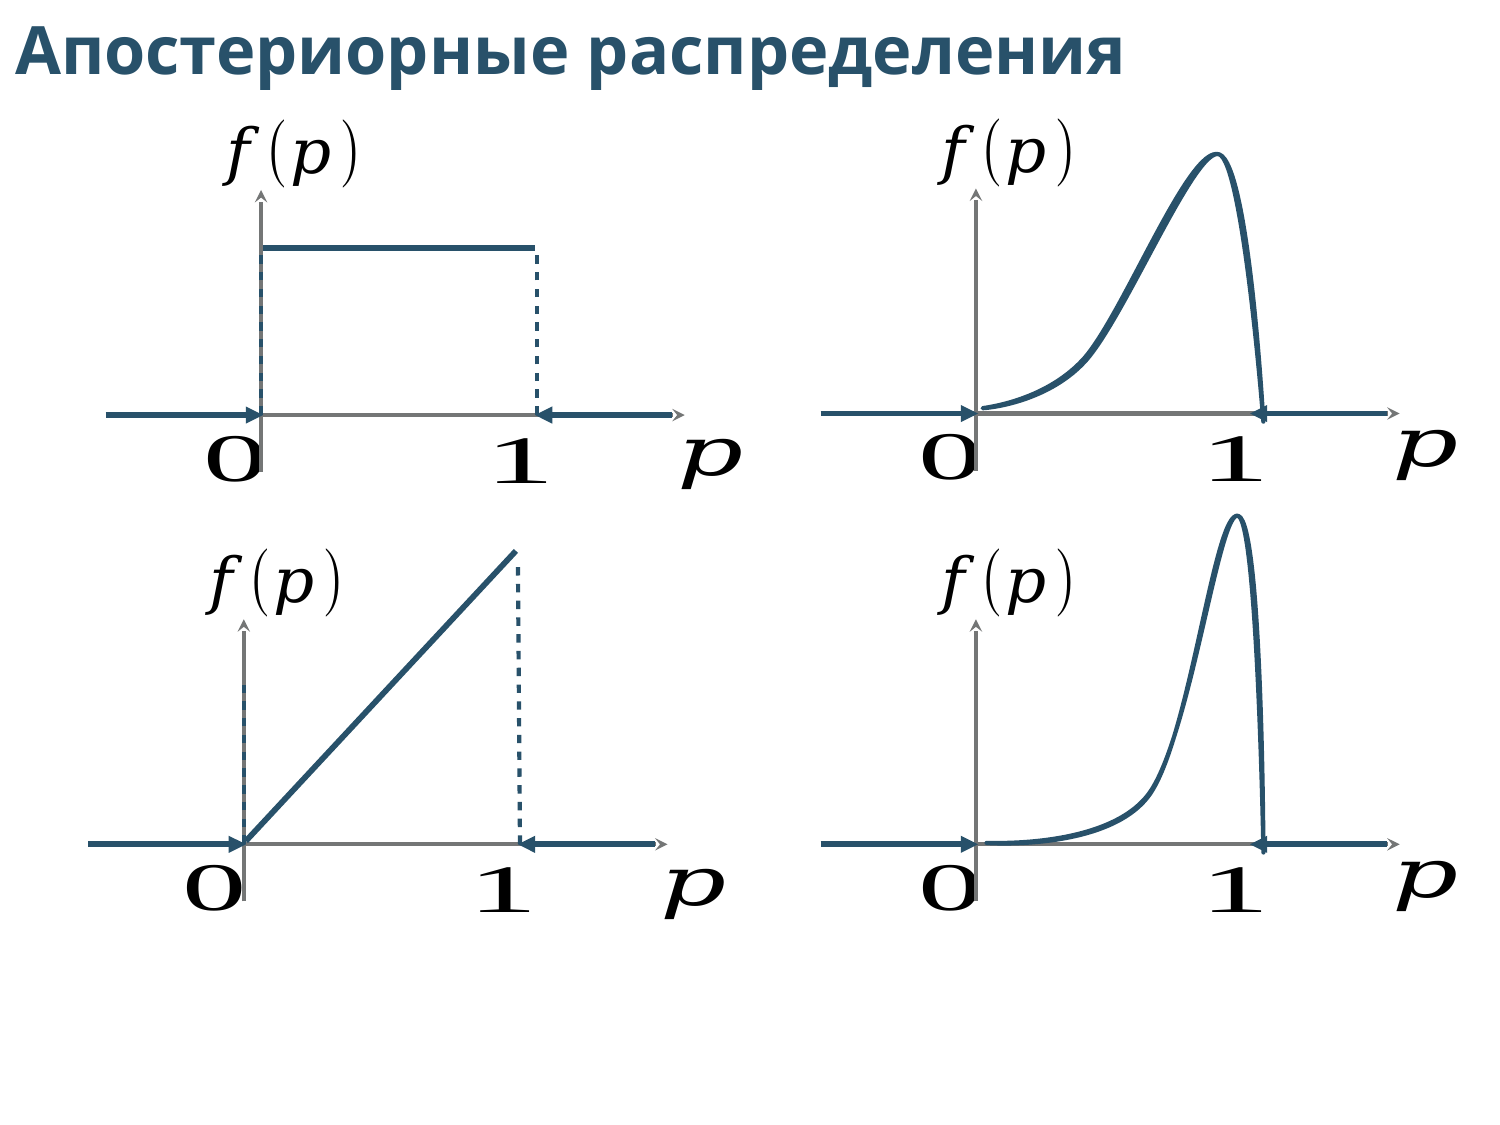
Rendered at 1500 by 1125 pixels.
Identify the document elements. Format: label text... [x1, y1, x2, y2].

text_box [969, 188, 983, 201]
text_box [88, 838, 246, 851]
text_box [517, 838, 655, 851]
text_box [535, 408, 672, 422]
text_box [1387, 838, 1400, 851]
text_box [105, 408, 264, 422]
text_box [254, 189, 268, 203]
text_box [655, 838, 668, 851]
text_box [820, 838, 979, 851]
text_box [237, 619, 251, 632]
text_box [1387, 407, 1400, 420]
text_box [672, 408, 685, 422]
text_box [980, 151, 1266, 424]
text_box [1250, 838, 1261, 850]
text_box [969, 619, 983, 632]
text_box [984, 513, 1266, 855]
title Апостериорные распределения [0, 0, 1500, 102]
text_box [820, 407, 979, 420]
text_box [1250, 408, 1260, 419]
